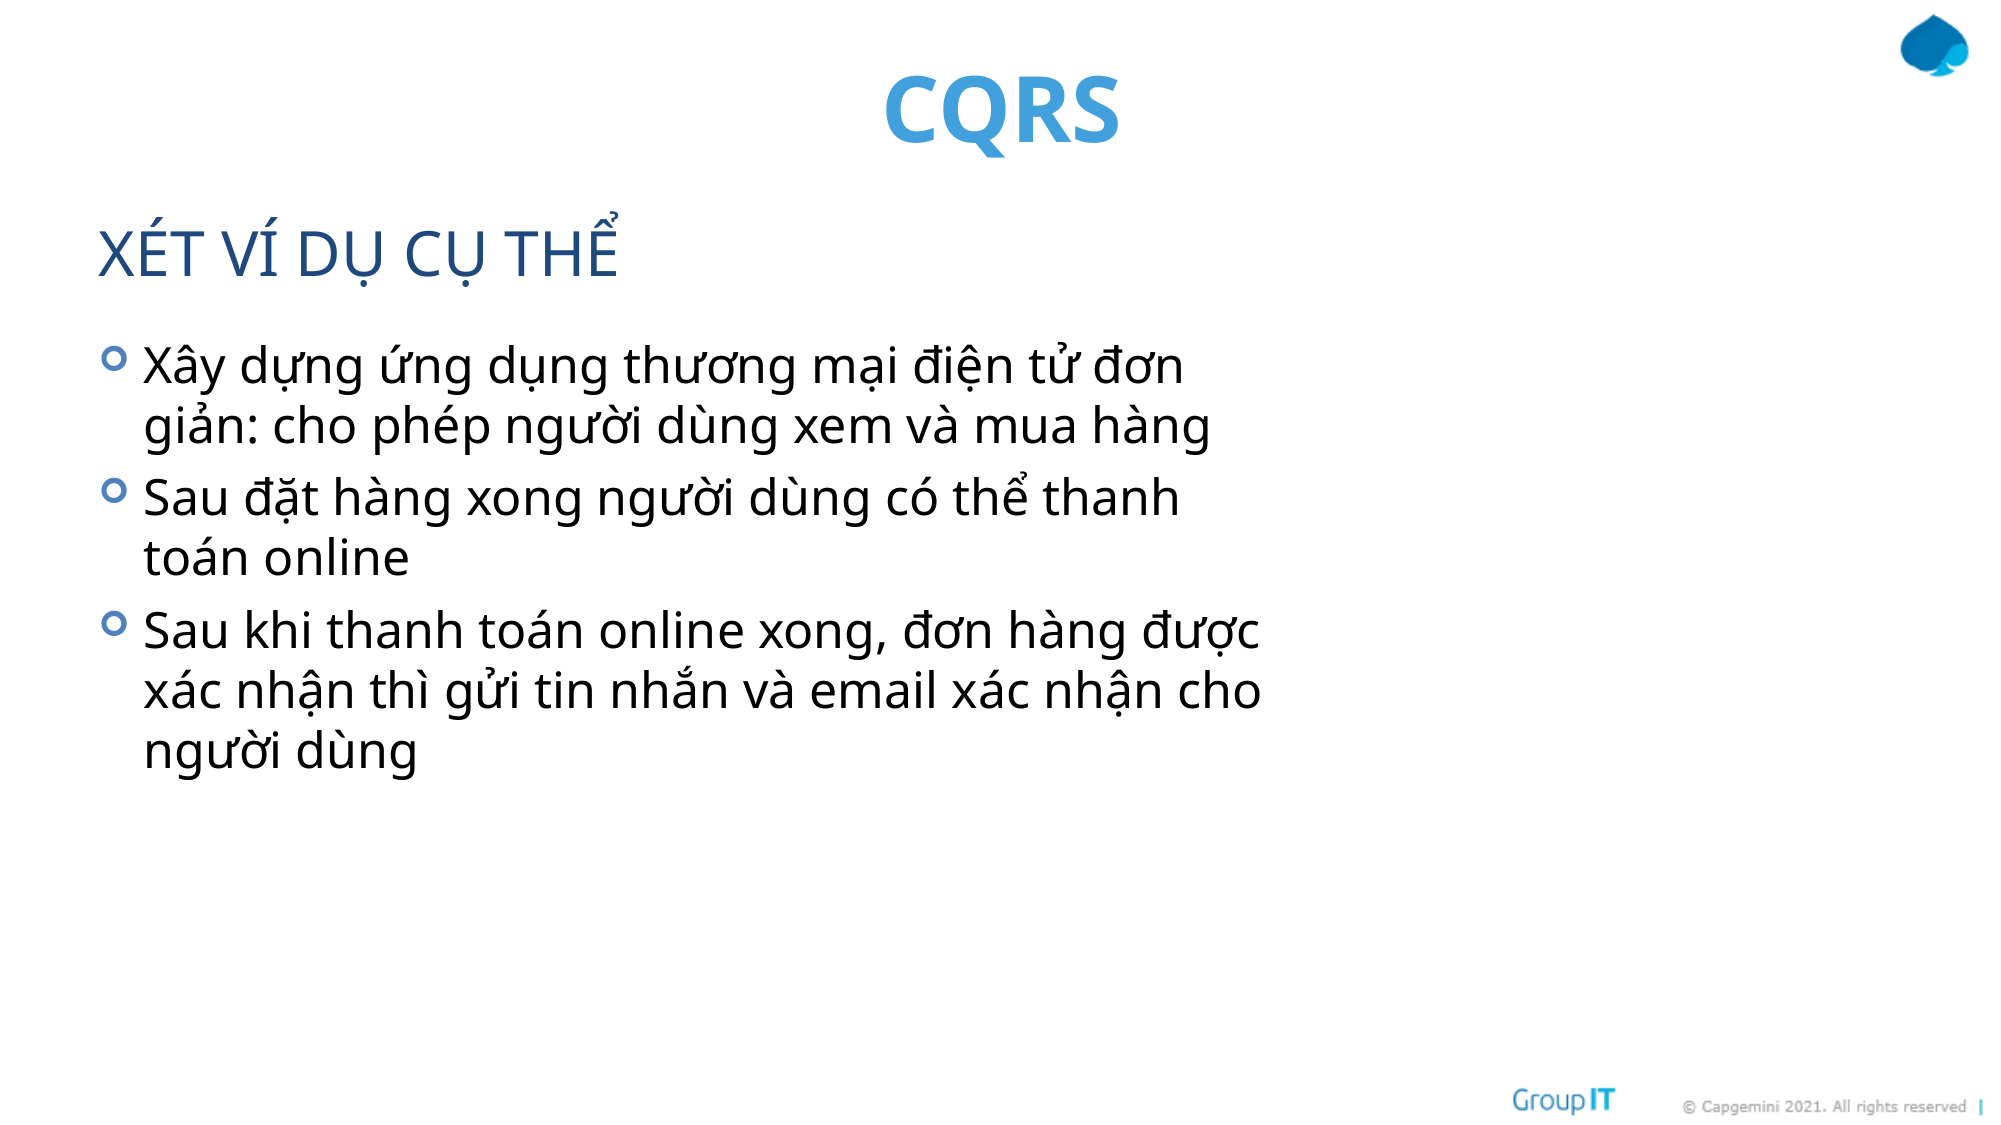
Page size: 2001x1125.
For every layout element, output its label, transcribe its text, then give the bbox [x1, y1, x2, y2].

text_box CQRS [256, 43, 1748, 169]
text_box Xây dựng ứng dụng thương mại điện tử đơn giản: cho phép người dùng xem và mua hàng Sau đặt hàng xong người dùng có thể thanh toán online Sau khi thanh toán online xong, đơn hàng được xác nhận thì gửi tin nhắn và email xác nhận cho người dùng [83, 325, 1309, 1125]
text_box Xét ví dụ cụ thể [83, 108, 1309, 296]
picture [1887, 0, 1986, 93]
picture [1495, 1063, 2000, 1125]
